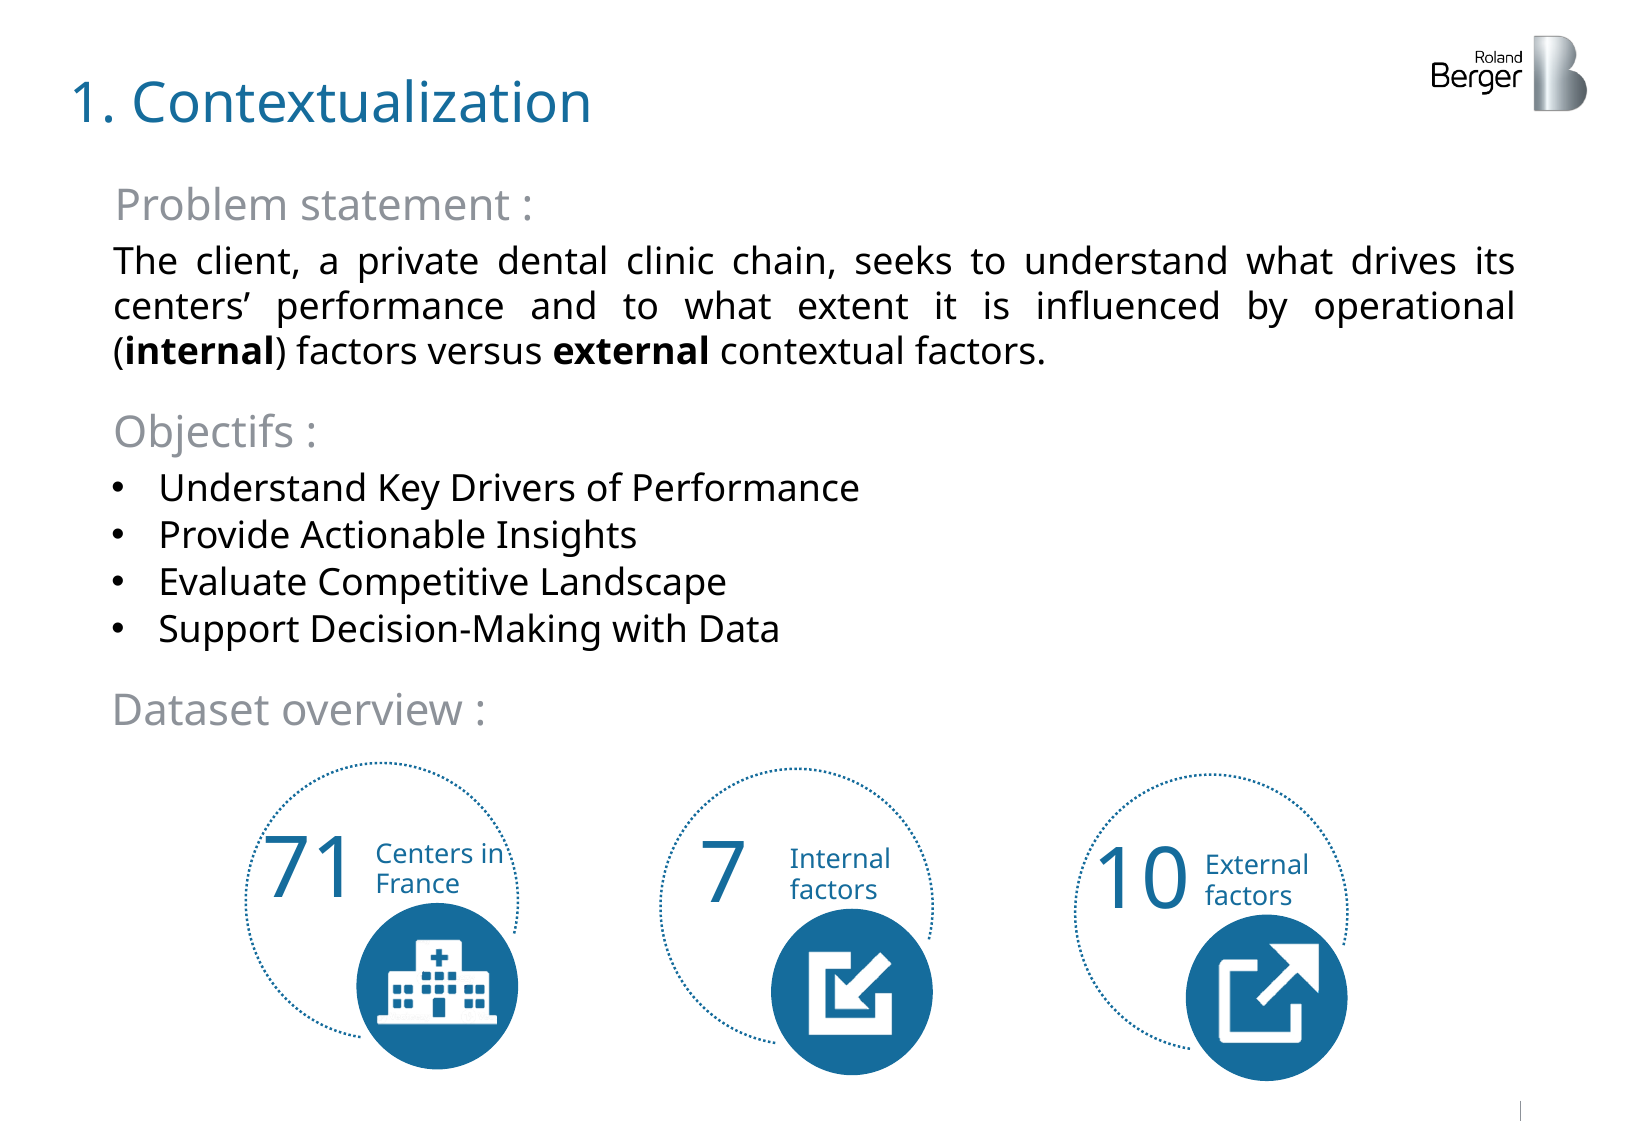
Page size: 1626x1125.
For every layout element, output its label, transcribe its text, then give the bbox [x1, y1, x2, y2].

text_box The client, a private dental clinic chain, seeks to understand what drives its centers’ performance and to what extent it is influenced by operational (internal) factors versus external contextual factors. [111, 234, 1517, 372]
picture [1432, 34, 1588, 112]
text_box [245, 762, 1380, 1082]
text_box Problem statement : [112, 174, 1150, 230]
text_box Dataset overview : [109, 679, 1147, 735]
text_box 1. Contextualization [69, 66, 1425, 134]
text_box Understand Key Drivers of Performance Provide Actionable Insights Evaluate Competitive Landscape Support Decision-Making with Data [109, 461, 1516, 650]
text_box Objectifs : [111, 401, 1149, 457]
